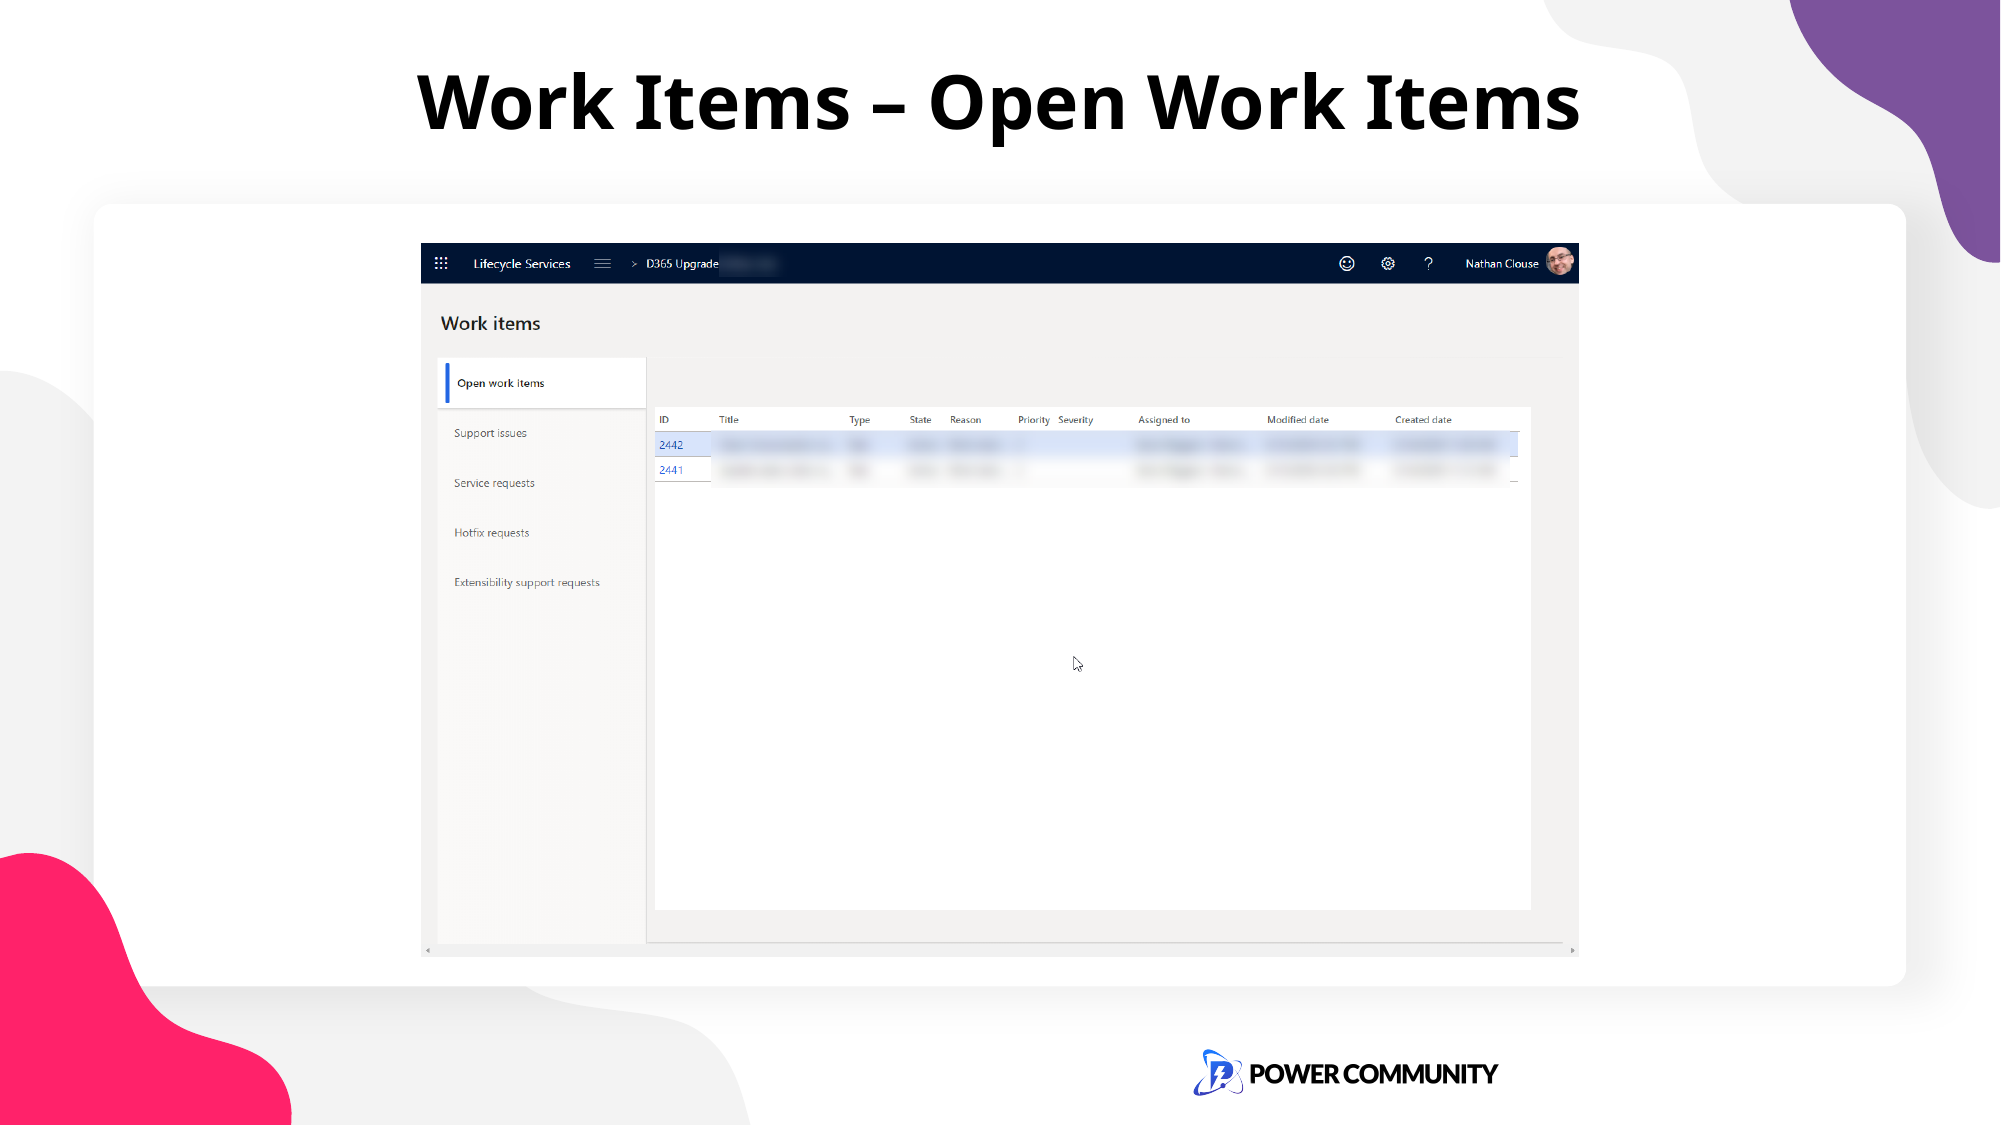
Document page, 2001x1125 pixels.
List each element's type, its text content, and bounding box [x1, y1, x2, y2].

picture [1158, 1037, 1534, 1108]
title Work Items – Open Work Items [137, 59, 1863, 150]
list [421, 243, 1579, 958]
